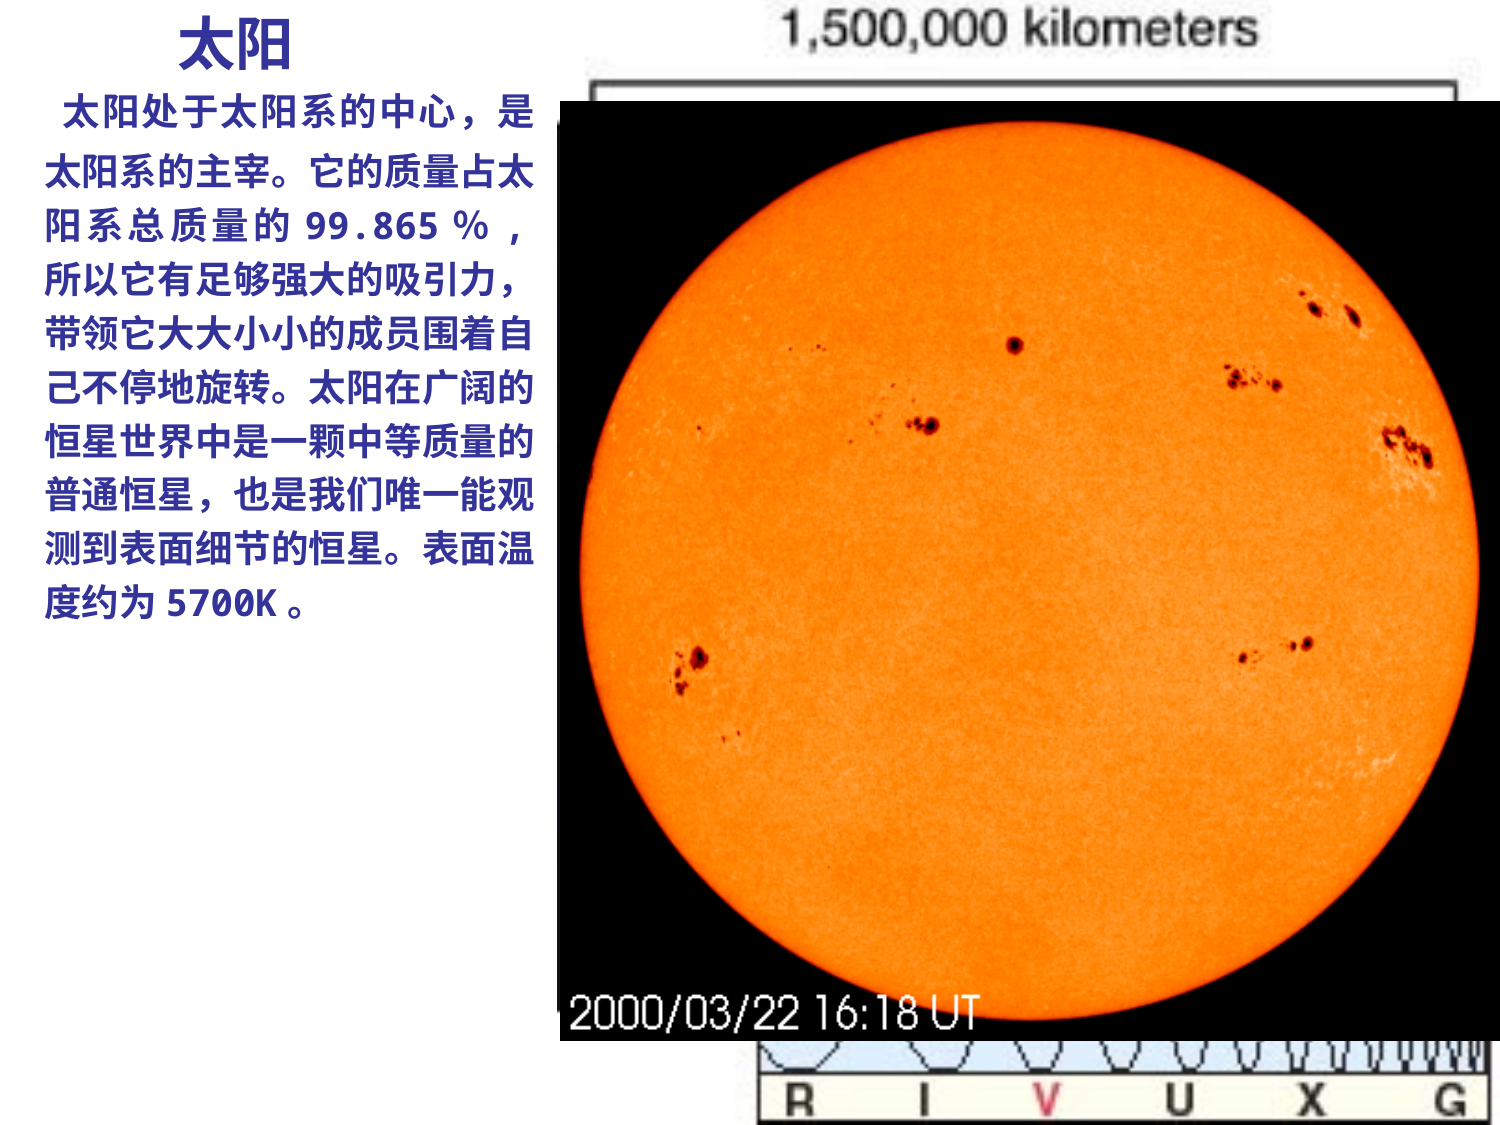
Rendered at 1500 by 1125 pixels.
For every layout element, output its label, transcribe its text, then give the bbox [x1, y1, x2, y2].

picture [557, 0, 1500, 1125]
text_box 太阳 太阳处于太阳系的中心，是太阳系的主宰。它的质量占太阳系总质量的99.865％,所以它有足够强大的吸引力，带领它大大小小的成员围着自己不停地旋转。太阳在广阔的恒星世界中是一颗中等质量的普通恒星，也是我们唯一能观测到表面细节的恒星。表面温度约为5700K。 [29, 0, 550, 632]
